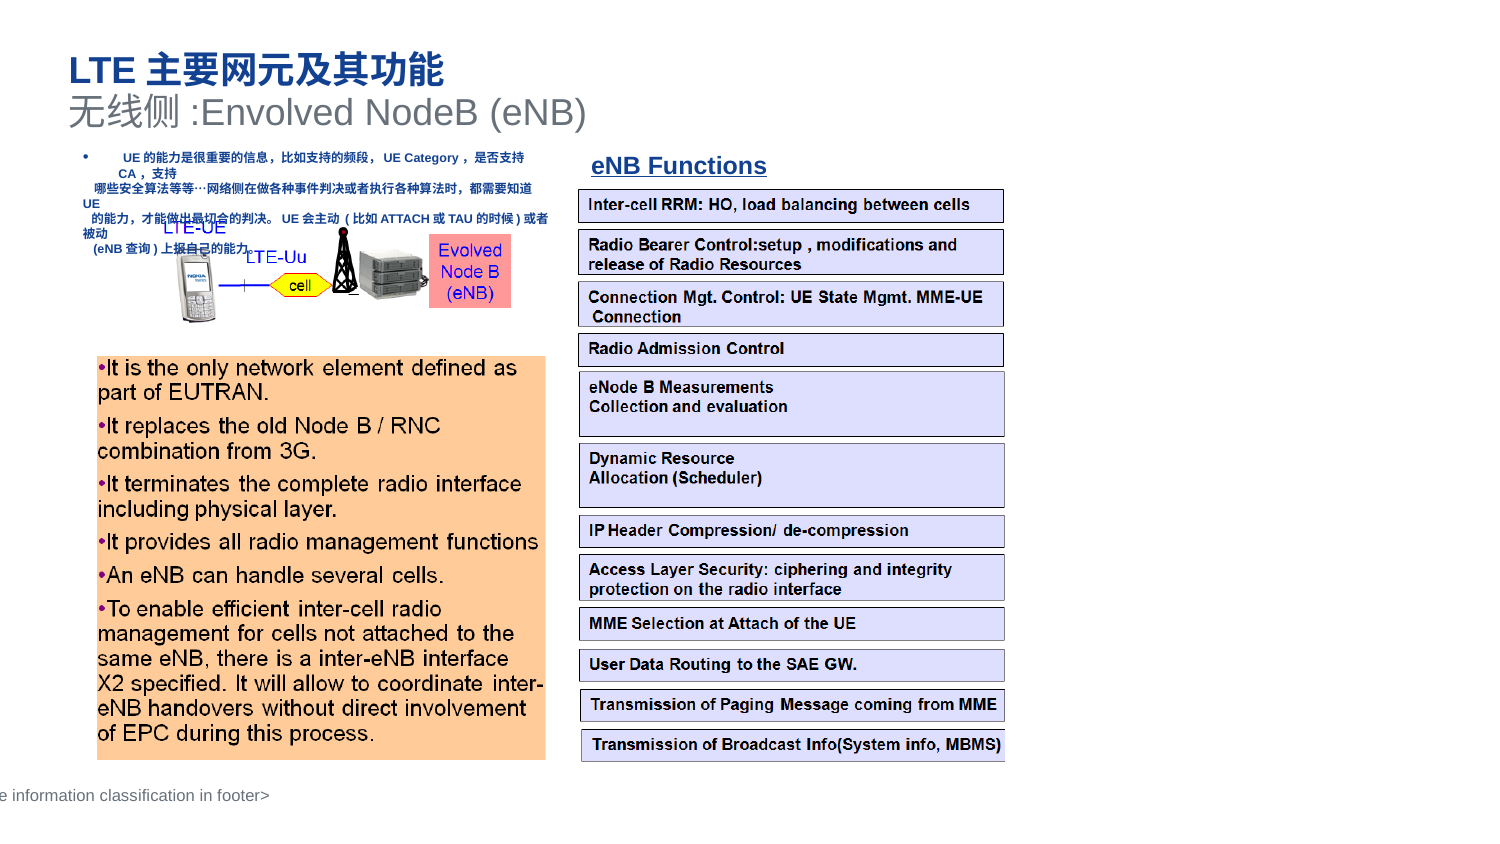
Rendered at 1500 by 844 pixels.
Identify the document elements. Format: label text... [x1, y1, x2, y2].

footer <Change information classification in footer> [0, 784, 937, 805]
text_box UE的能力是很重要的信息，比如支持的频段，UE Category，是否支持CA，支持 哪些安全算法等等…网络侧在做各种事件判决或者执行各种算法时，都需要知道UE 的能力，才能做出最切合的判决。UE会主动 (比如ATTACH或TAU的时候)或者被动 (eNB查询)上报自己的能力。 [68, 138, 565, 279]
picture [93, 205, 549, 766]
title LTE主要网元及其功能 [68, 45, 1419, 87]
list 无线侧:Envolved NodeB (eNB) [68, 87, 1419, 138]
text_box eNB Functions [576, 142, 835, 182]
list [68, 179, 1419, 773]
picture [577, 182, 1005, 762]
